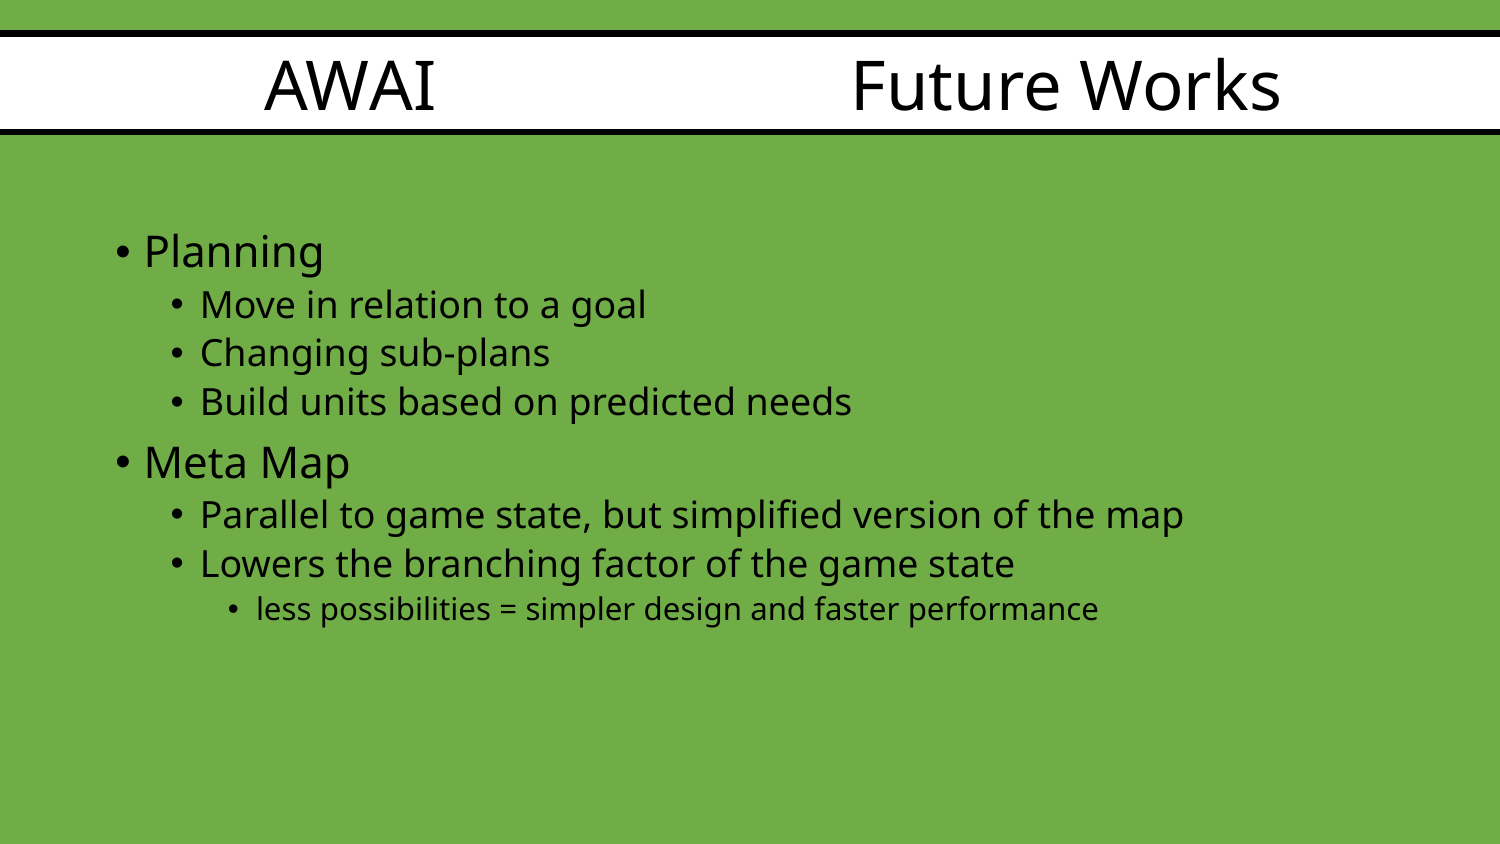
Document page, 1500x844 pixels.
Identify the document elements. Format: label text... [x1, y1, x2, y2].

list Planning Move in relation to a goal Changing sub-plans Build units based on predicted needs Meta Map Parallel to game state, but simplified version of the map Lowers the branching factor of the game state less possibilities = simpler design and faster performance [103, 224, 1426, 760]
text_box [0, 33, 1500, 132]
title AWAI [103, 39, 523, 138]
text_box Future Works [660, 39, 1473, 138]
